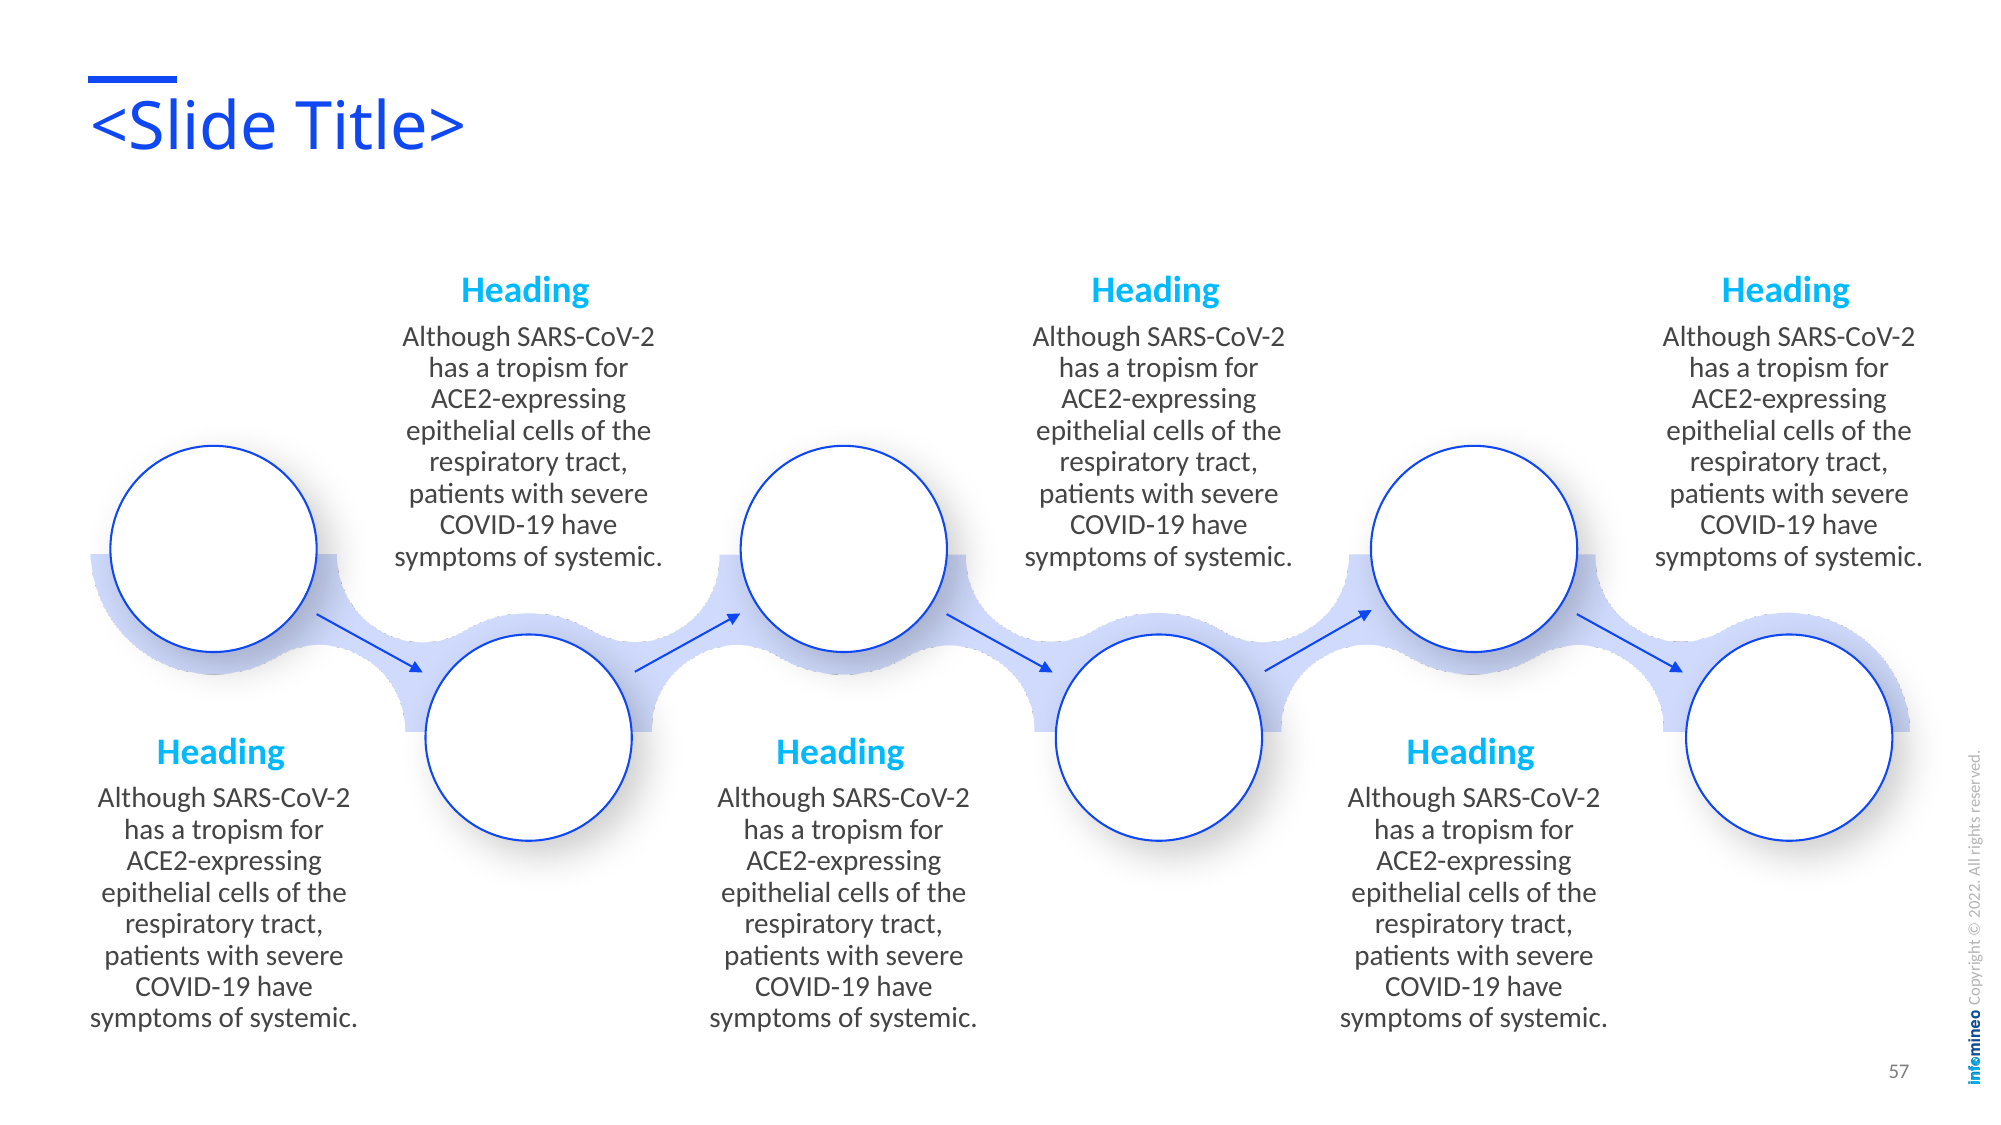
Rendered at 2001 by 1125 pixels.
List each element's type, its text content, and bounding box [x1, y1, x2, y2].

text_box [316, 613, 423, 673]
title <Slide Title> [90, 91, 1910, 280]
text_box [1264, 609, 1372, 672]
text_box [946, 613, 1053, 673]
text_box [634, 613, 741, 673]
text_box Heading Although SARS-CoV-2 has a tropism for ACE2-expressing epithelial cells of the respiratory tract, patients with severe COVID‑19 have symptoms of systemic. [394, 270, 664, 552]
picture [1969, 1011, 1980, 1066]
text_box ICON [425, 743, 632, 841]
text_box ICON [1686, 743, 1893, 841]
text_box Heading Although SARS-CoV-2 has a tropism for ACE2-expressing epithelial cells of the respiratory tract, patients with severe COVID‑19 have symptoms of systemic. [709, 743, 979, 1035]
text_box Heading Although SARS-CoV-2 has a tropism for ACE2-expressing epithelial cells of the respiratory tract, patients with severe COVID‑19 have symptoms of systemic. [1654, 270, 1924, 573]
text_box Heading Although SARS-CoV-2 has a tropism for ACE2-expressing epithelial cells of the respiratory tract, patients with severe COVID‑19 have symptoms of systemic. [1339, 743, 1609, 1035]
text_box ICON [740, 445, 947, 552]
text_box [1576, 613, 1684, 673]
text_box ICON [1370, 445, 1578, 552]
text_box Heading Although SARS-CoV-2 has a tropism for ACE2-expressing epithelial cells of the respiratory tract, patients with severe COVID‑19 have symptoms of systemic. [89, 742, 359, 1035]
text_box ICON [110, 445, 317, 552]
text_box ICON [1055, 743, 1262, 841]
text_box Heading Although SARS-CoV-2 has a tropism for ACE2-expressing epithelial cells of the respiratory tract, patients with severe COVID‑19 have symptoms of systemic. [1024, 270, 1294, 552]
picture [90, 554, 1910, 733]
